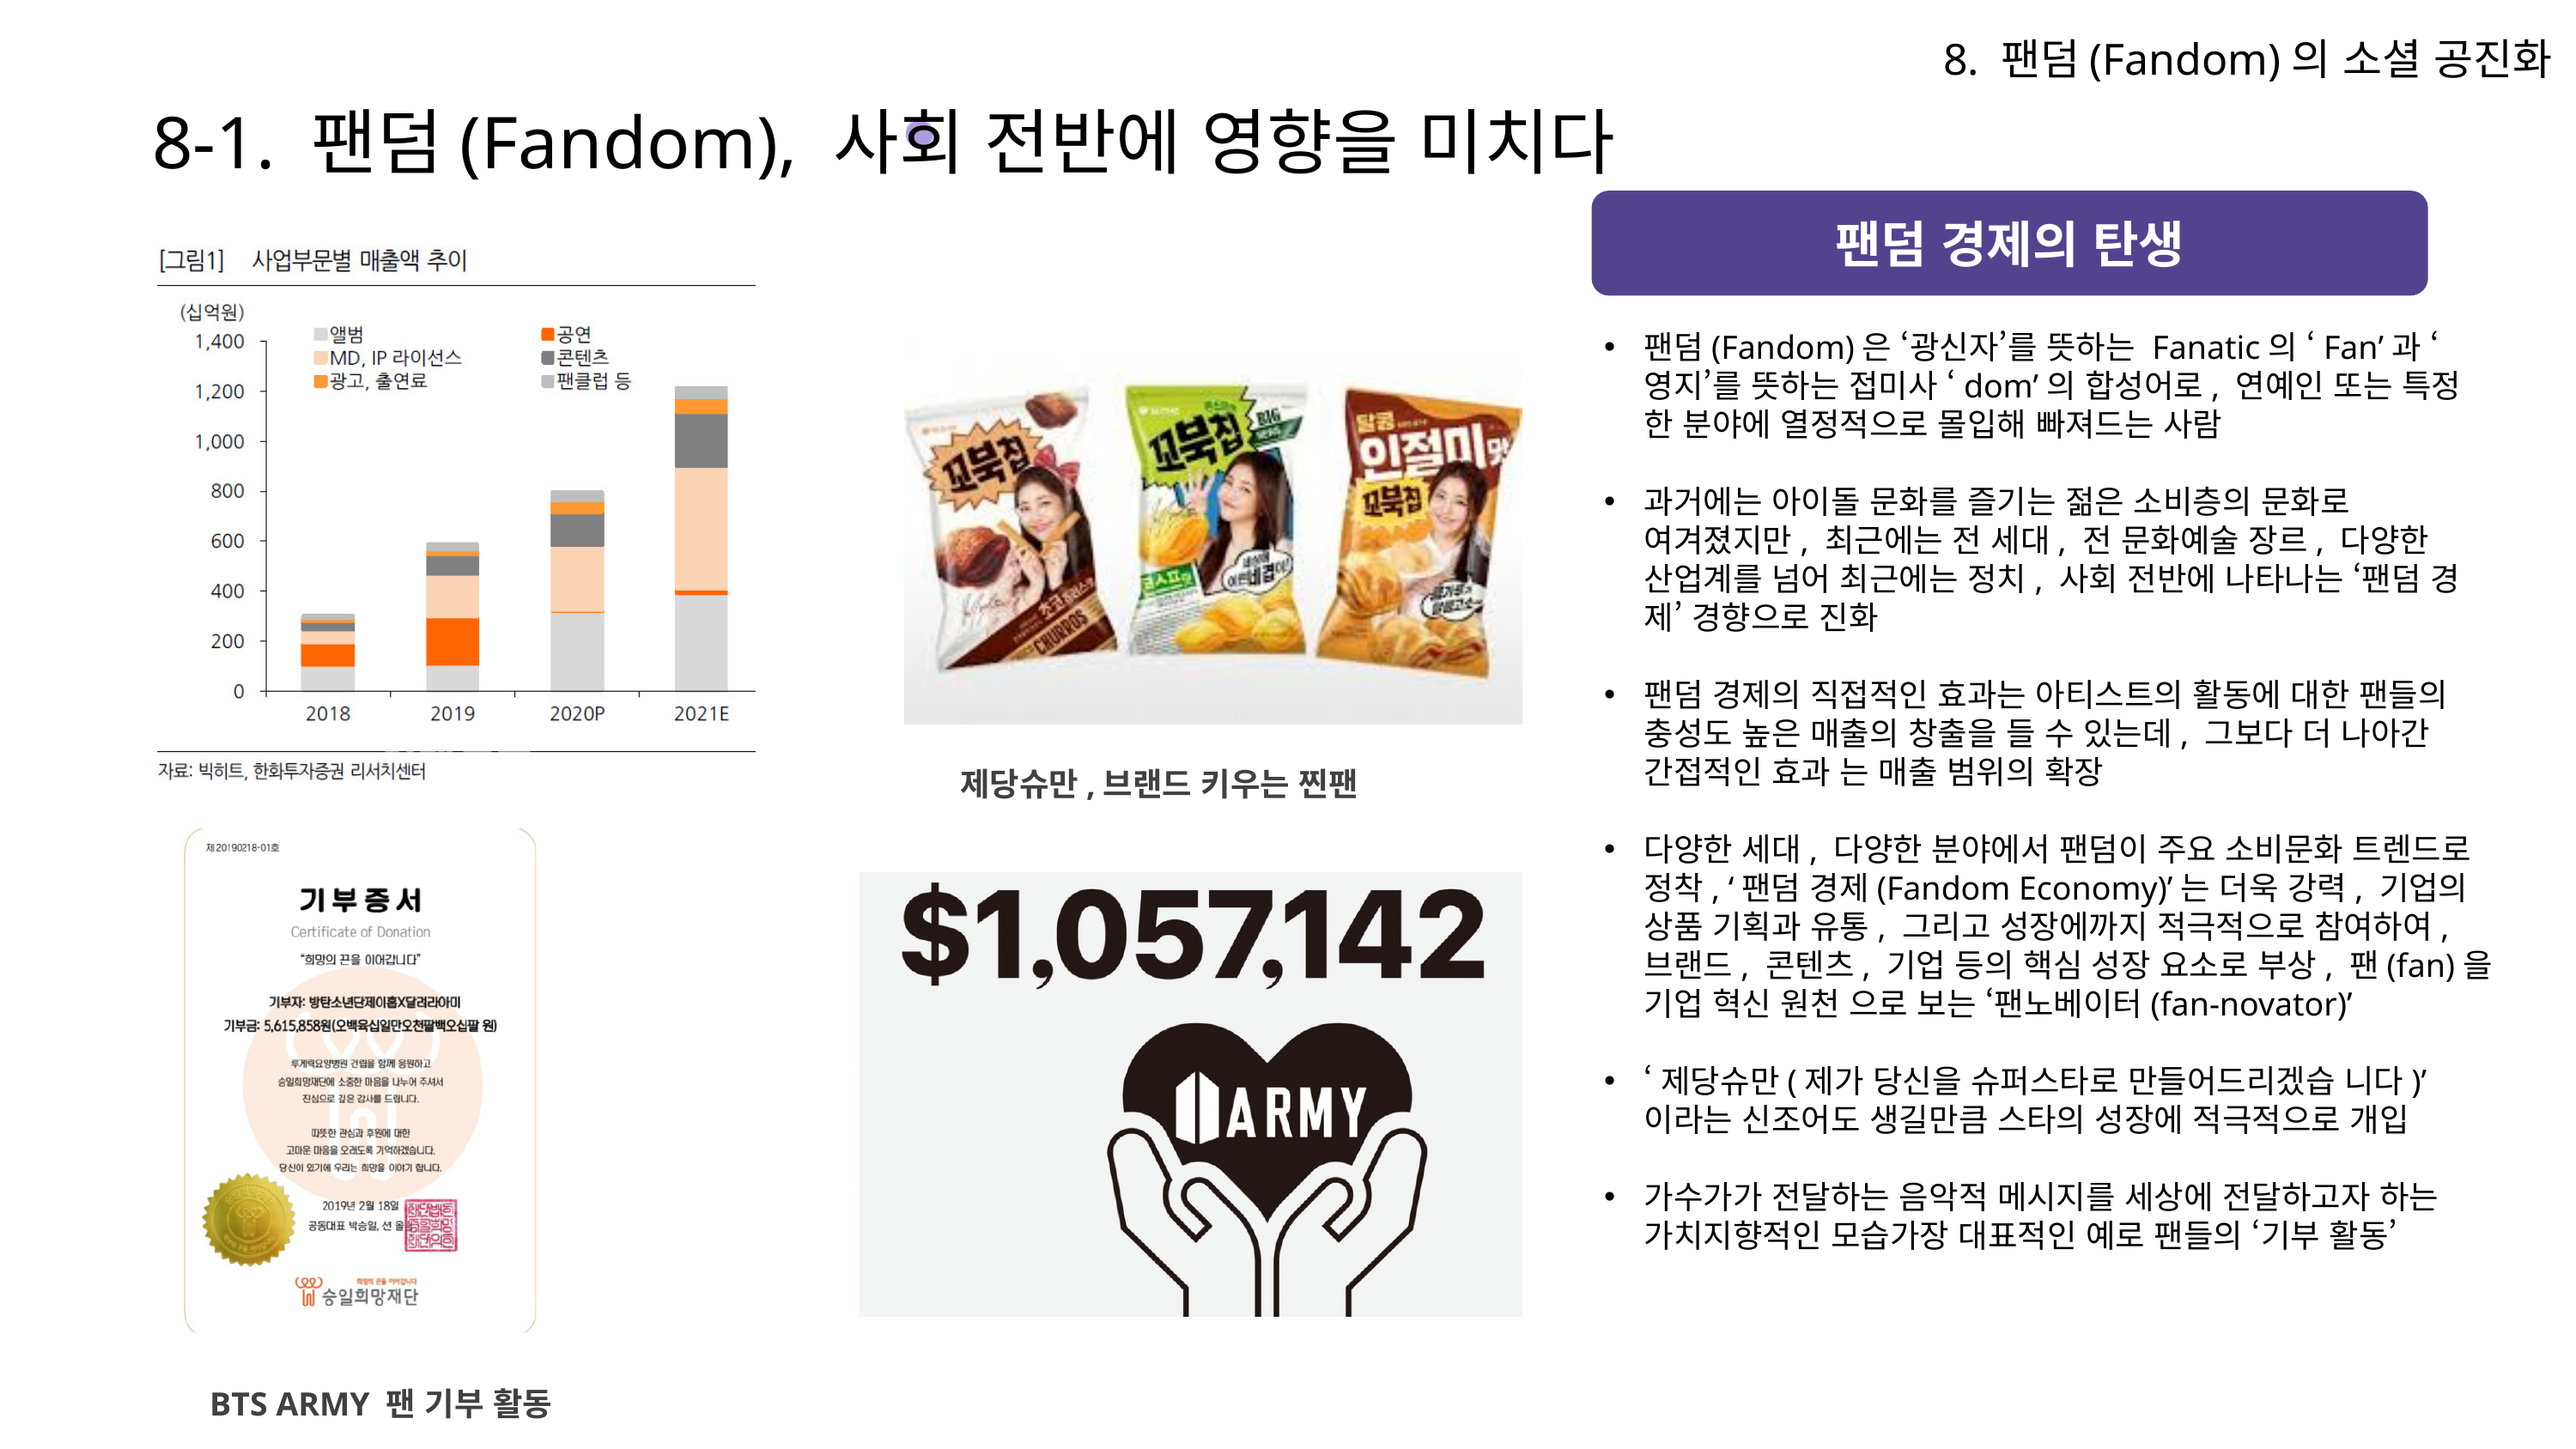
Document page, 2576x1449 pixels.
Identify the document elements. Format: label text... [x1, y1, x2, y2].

picture [860, 872, 1523, 1318]
picture [159, 828, 563, 1333]
text_box 제당슈만,브랜드 키우는 찐팬 [933, 757, 1385, 809]
text_box 팬덤(Fandom)은 ‘광신자’를 뜻하는 Fanatic의 ‘Fan’과 ‘영지’를 뜻하는 접미사 ‘dom’의 합성어로, 연예인 또는 특정 한 분야에 열정적으로 몰입해 빠져드는 사람 과거에는 아이돌 문화를 즐기는 젊은 소비층의 문화로 여겨졌지만, 최근에는 전 세대, 전 문화예술 장르, 다양한 산업계를 넘어 최근에는 정치, 사회 전반에 나타나는 ‘팬덤 경제’ 경향으로 진화 팬덤 경제의 직접적인 효과는 아티스트의 활동에 대한 팬들의 충성도 높은 매출의 창출을 들 수 있는데, 그보다 더 나아간 간접적인 효과 는 매출 범위의 확장 다양한 세대, 다양한 분야에서 팬덤이 주요 소비문화 트렌드로 정착, ‘팬덤 경제(Fandom Economy)’는 더욱 강력, 기업의 상품 기획과 유통, 그리고 성장에까지 적극적으로 참여하여, 브랜드, 콘텐츠, 기업 등의 핵심 성장 요소로 부상, 팬(fan)을 기업 혁신 원천 으로 보는 ‘팬노베이터(fan-novator)’ ‘제당슈만(제가 당신을 슈퍼스타로 만들어드리겠습 니다)’이라는 신조어도 생길만큼 스타의 성장에 적극적으로 개입 가수가가 전달하는 음악적 메시지를 세상에 전달하고자 하는 가치지향적인 모습가장 대표적인 예로 팬들의 ‘기부 활동’ [1591, 320, 2508, 1261]
picture [155, 239, 756, 785]
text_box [906, 120, 934, 149]
text_box 8-1. 팬덤(Fandom), 사회 전반에 영향을 미치다 [139, 91, 2526, 190]
text_box 8. 팬덤(Fandom)의 소셜 공진화 [1127, 26, 2566, 90]
picture [904, 339, 1523, 724]
text_box BTS ARMY 팬 기부 활동 [155, 1377, 607, 1429]
text_box 팬덤 경제의 탄생 [1589, 190, 2430, 298]
